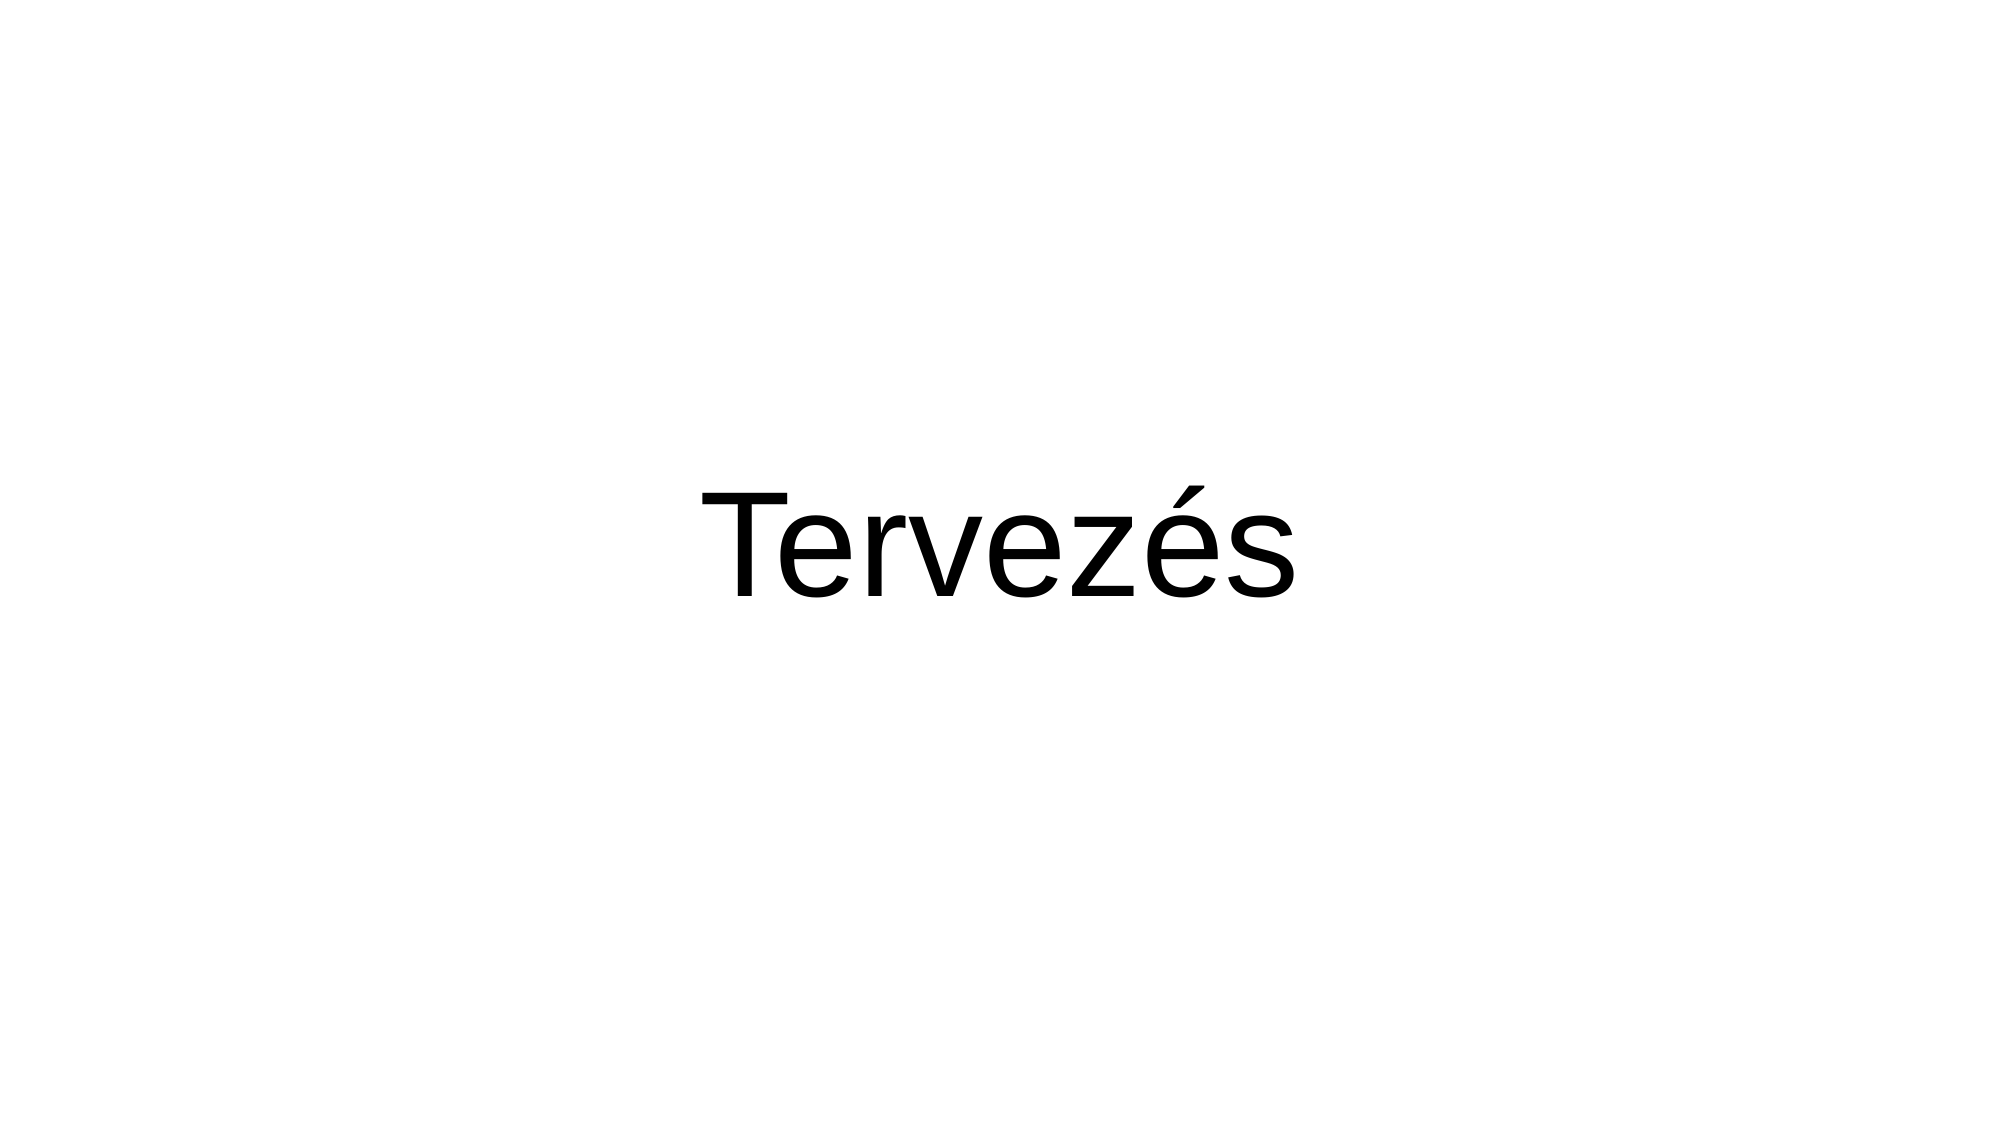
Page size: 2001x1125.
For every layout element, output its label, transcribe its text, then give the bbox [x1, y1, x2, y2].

title Tervezés [249, 244, 1750, 637]
